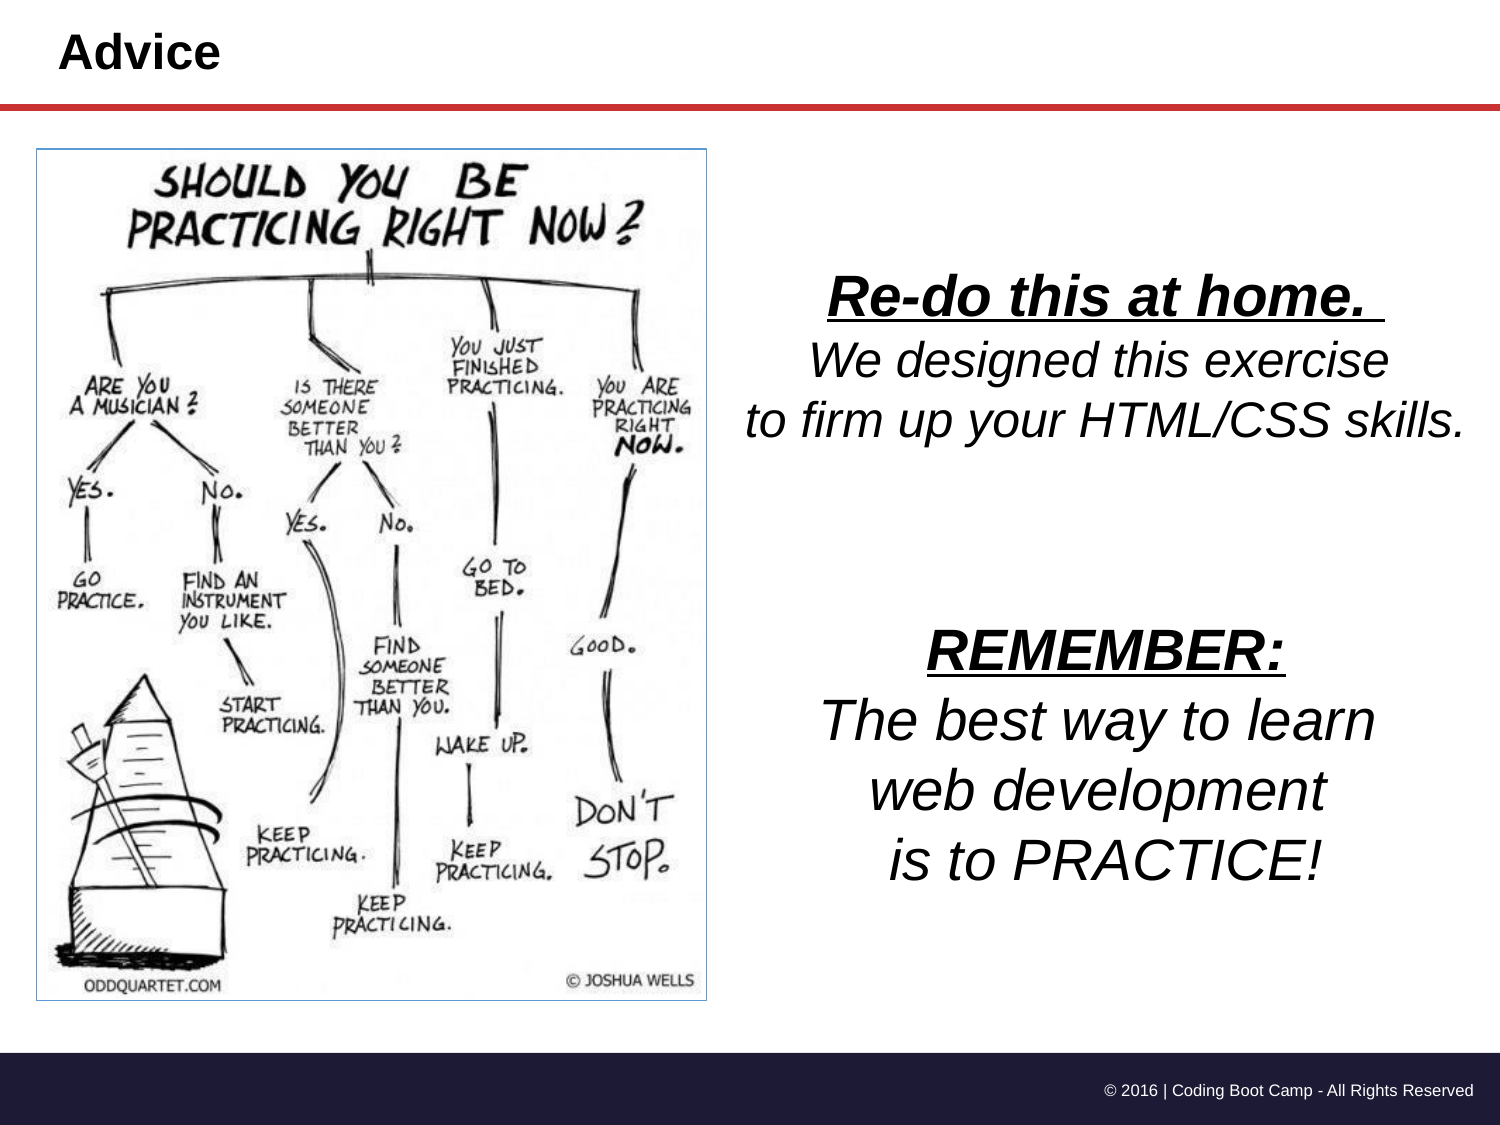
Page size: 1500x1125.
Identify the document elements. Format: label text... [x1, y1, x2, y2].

picture [37, 149, 707, 1001]
title Advice [50, 0, 948, 108]
text_box Re-do this at home. We designed this exercise to firm up your HTML/CSS skills. REMEMBER: The best way to learn web development is to PRACTICE! [724, 276, 1488, 874]
